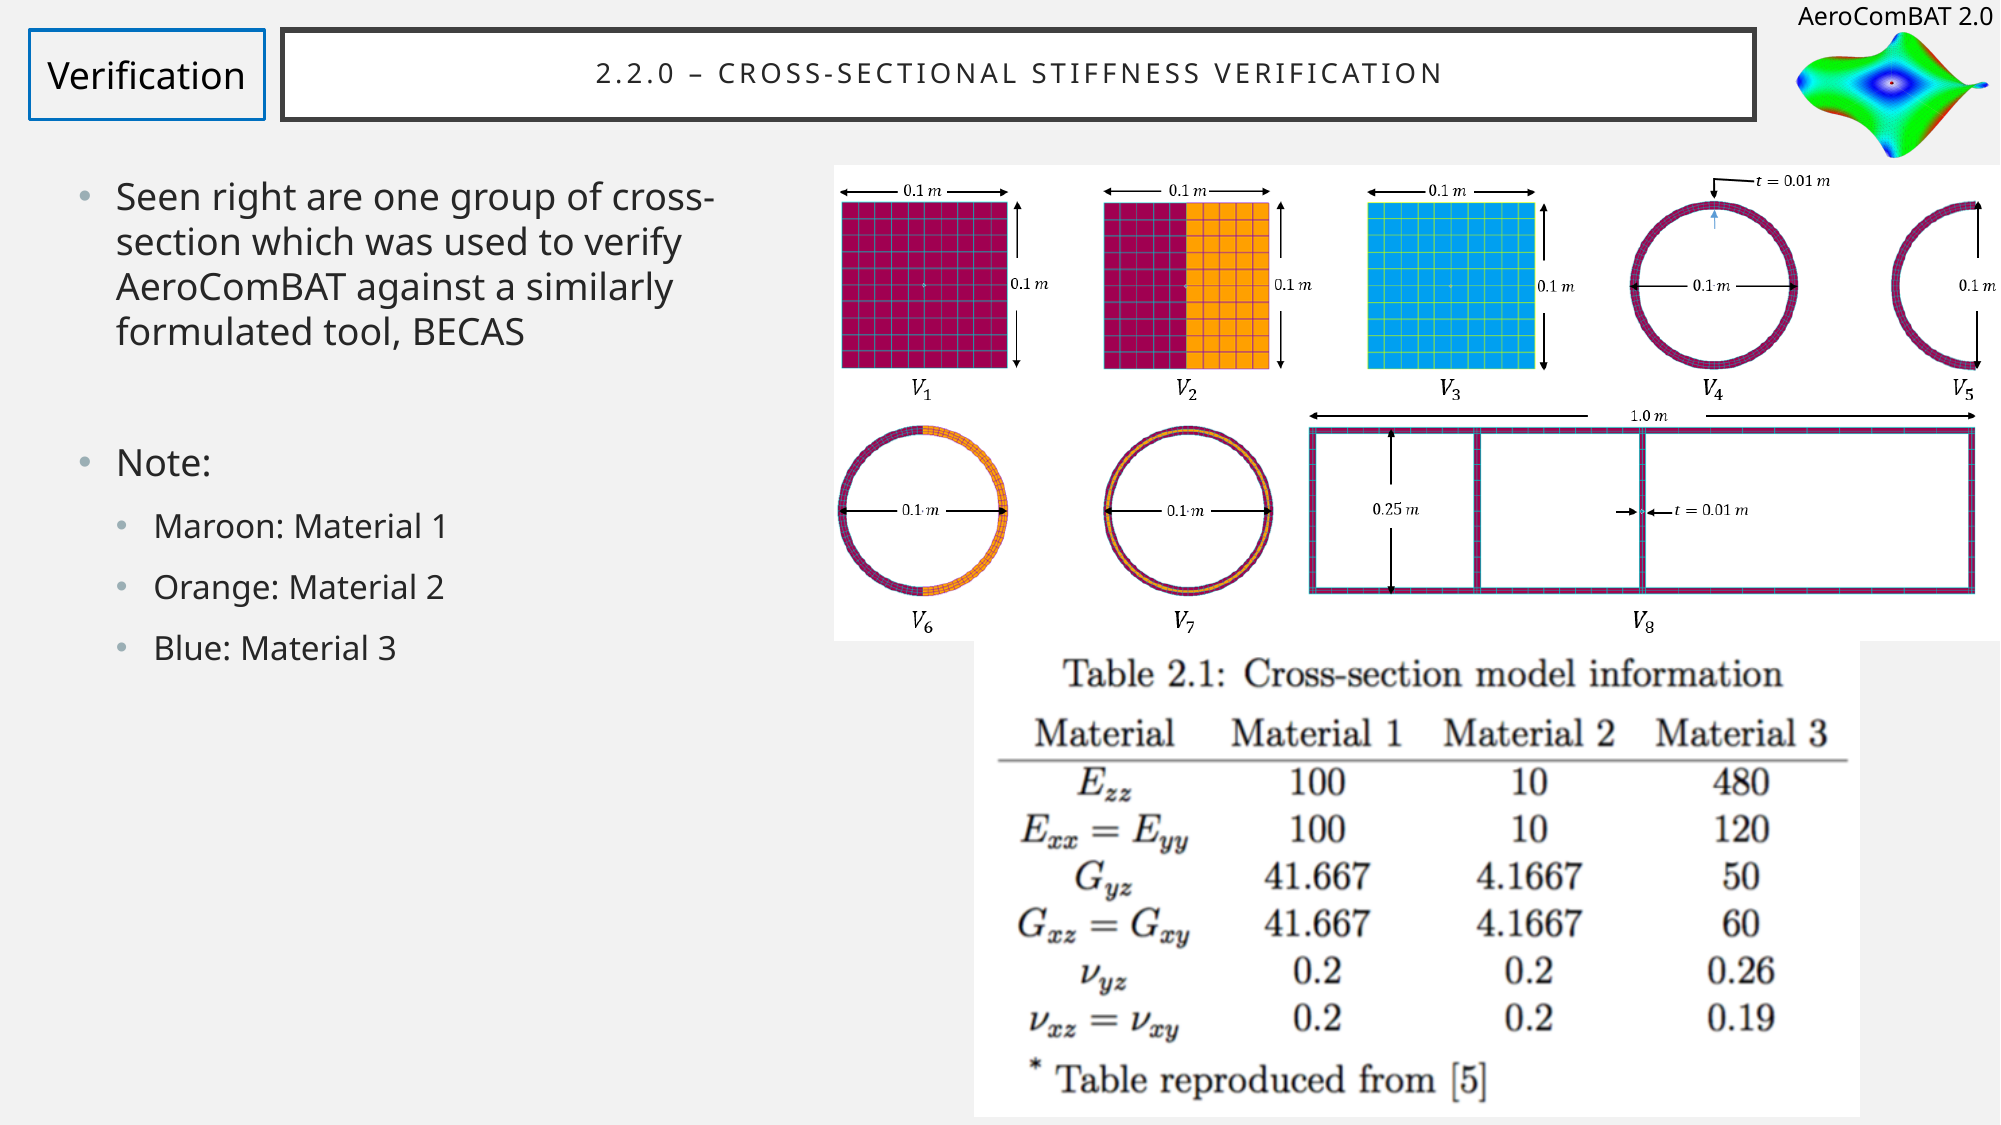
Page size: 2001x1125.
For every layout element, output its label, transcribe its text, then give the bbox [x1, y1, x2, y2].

title 2.2.0 – Cross-Sectional Stiffness Verification [280, 27, 1757, 122]
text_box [834, 165, 2000, 1117]
picture [1794, 31, 1990, 159]
list Seen right are one group of cross-section which was used to verify AeroComBAT against a similarly formulated tool, BECAS Note: Maroon: Material 1 Orange: Material 2 Blue: Material 3 [63, 165, 834, 1009]
text_box Verification [28, 29, 265, 121]
